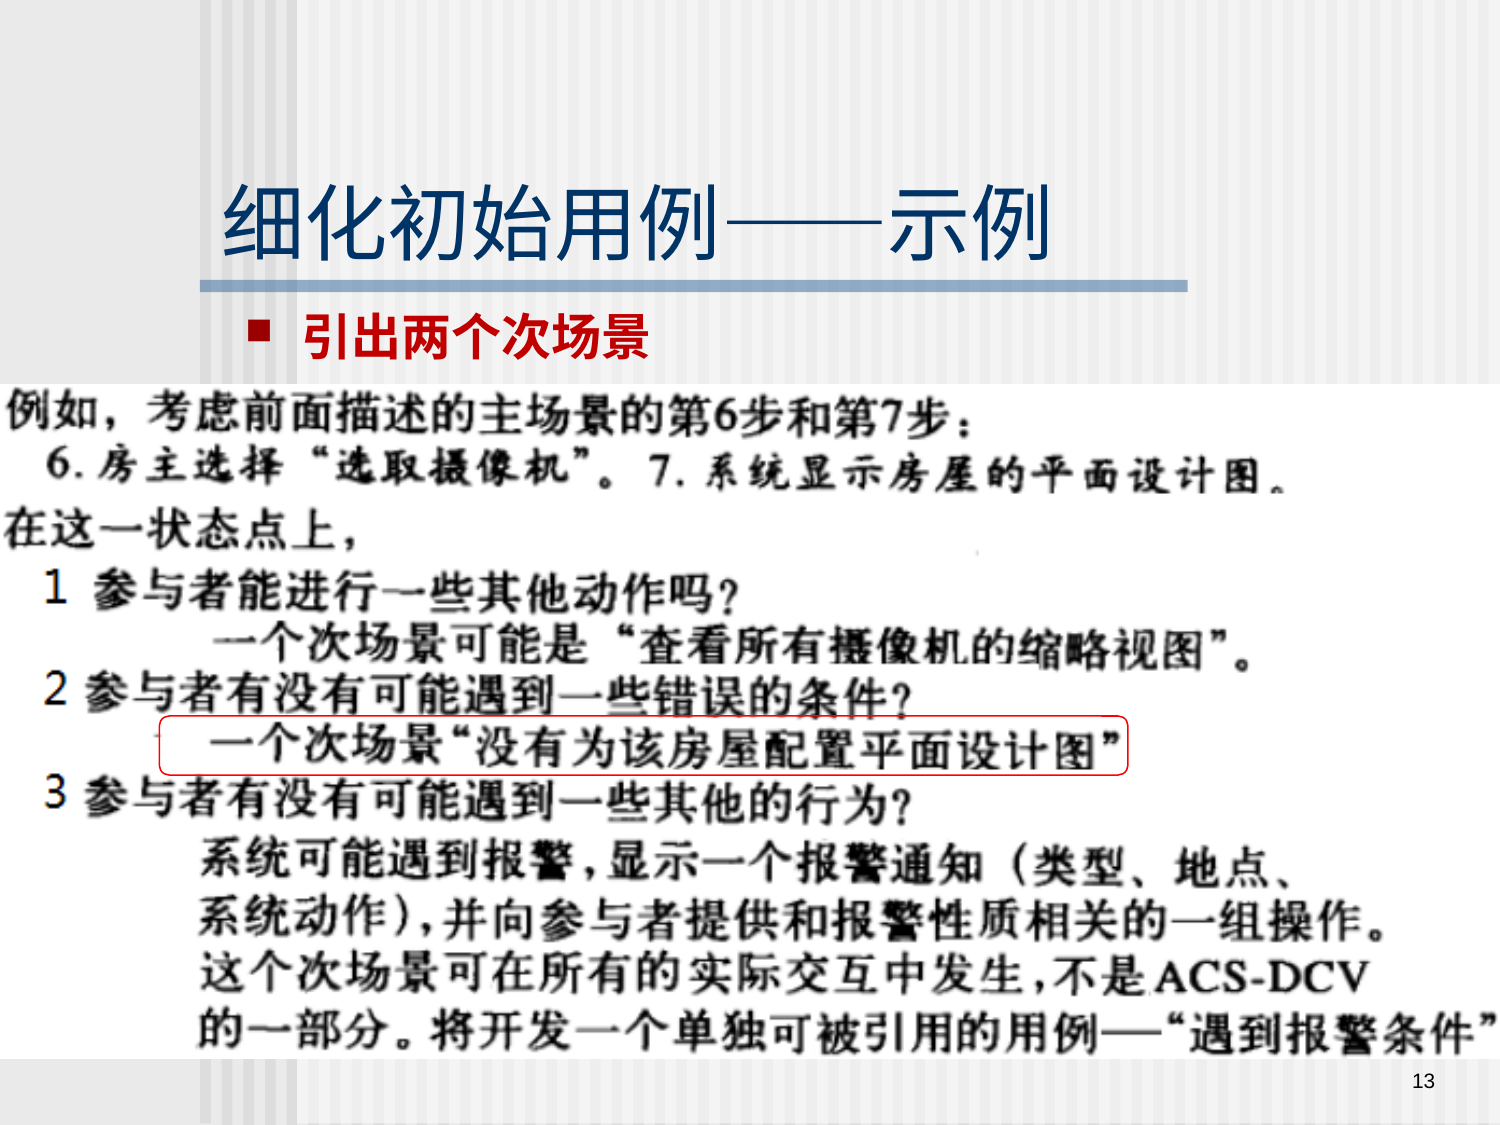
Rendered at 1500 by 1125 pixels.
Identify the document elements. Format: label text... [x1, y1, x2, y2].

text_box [0, 384, 1500, 1059]
list 引出两个次场景 [230, 297, 1496, 383]
title 细化初始用例——示例 [206, 174, 1093, 279]
text_box 13 [1237, 1066, 1450, 1100]
